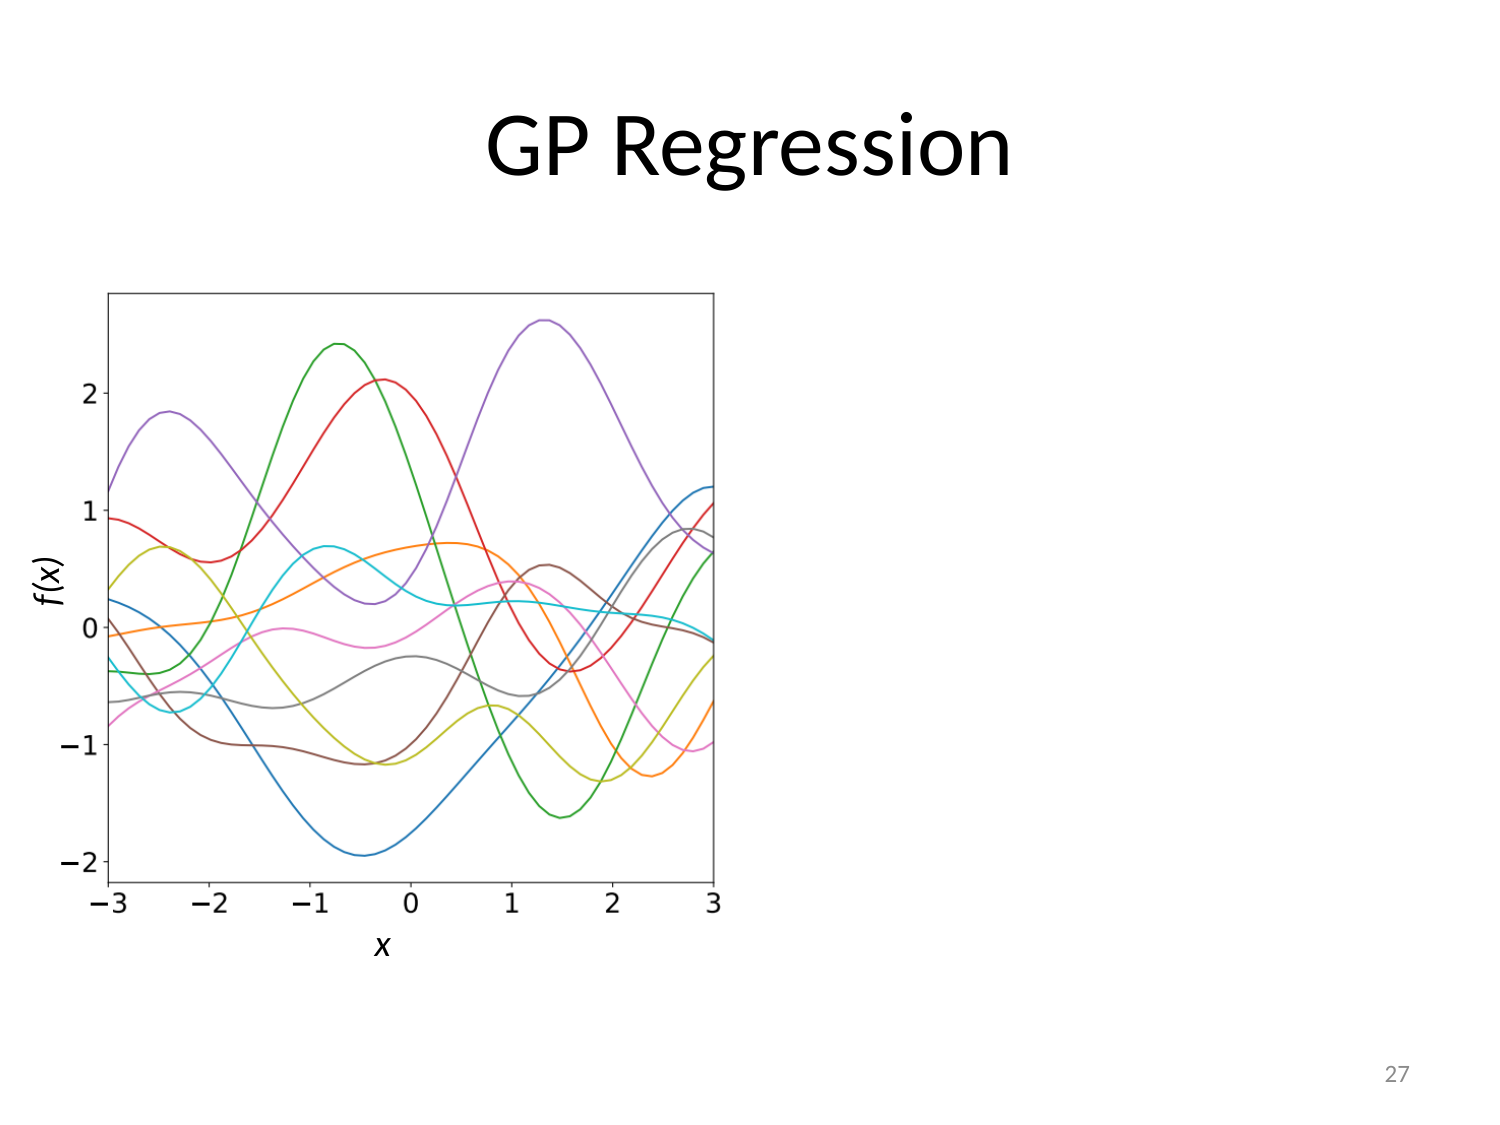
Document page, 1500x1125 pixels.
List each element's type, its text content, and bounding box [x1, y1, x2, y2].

picture [49, 279, 731, 927]
title GP Regression [75, 45, 1425, 233]
text_box x [359, 935, 406, 972]
text_box f(x) [14, 541, 44, 622]
slide_number 27 [1074, 1042, 1425, 1103]
